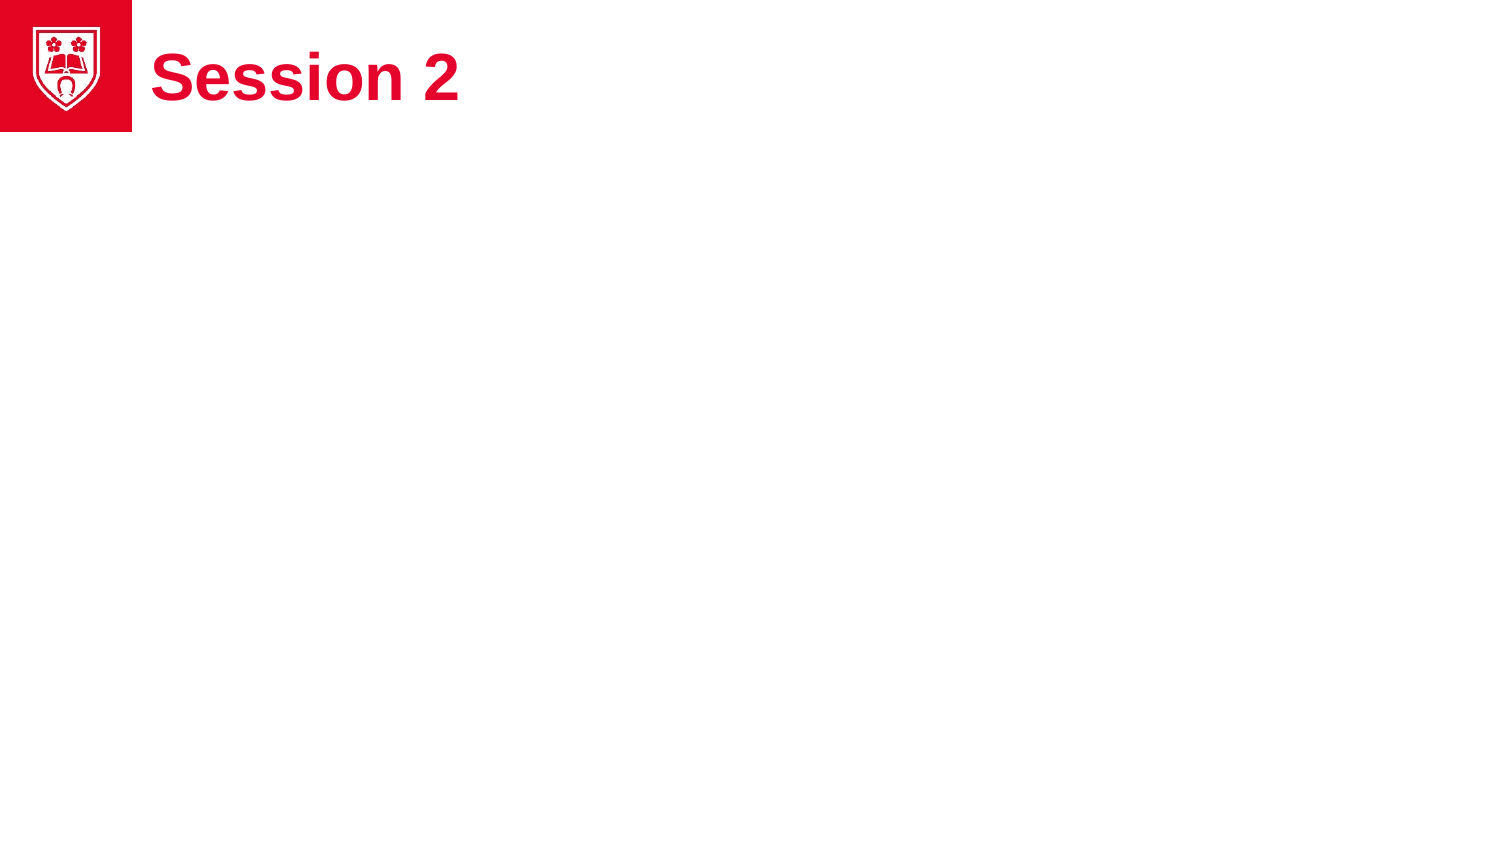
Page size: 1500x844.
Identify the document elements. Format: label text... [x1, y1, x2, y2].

picture [0, 0, 132, 132]
title Session 2 [150, 15, 1500, 132]
